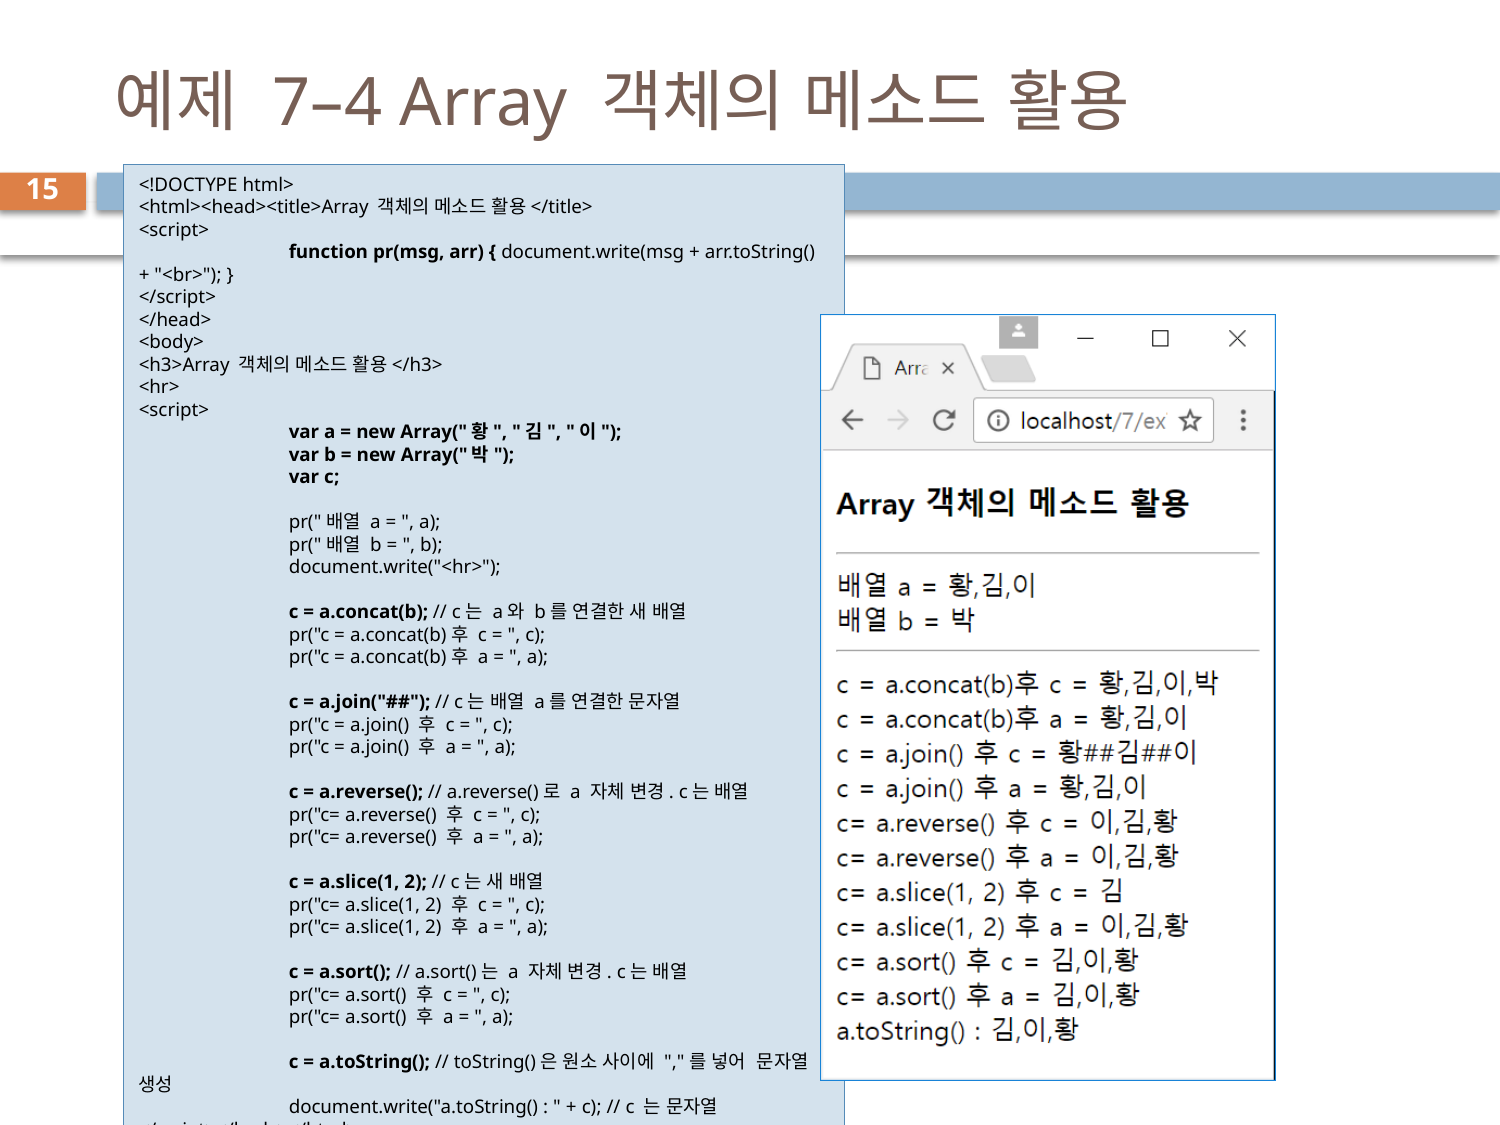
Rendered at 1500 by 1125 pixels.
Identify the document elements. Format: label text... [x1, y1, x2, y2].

picture [820, 314, 1276, 1081]
title 예제 7–4 Array 객체의 메소드 활용 [99, 37, 1438, 161]
text_box <!DOCTYPE html> <html><head><title>Array 객체의 메소드 활용</title> <script> function pr(msg, arr) { document.write(msg + arr.toString() + "<br>"); } </script> </head> <body> <h3>Array 객체의 메소드 활용</h3> <hr> <script> var a = new Array("황", "김", "이"); var b = new Array("박"); var c; pr("배열 a = ", a); pr("배열 b = ", b); document.write("<hr>"); c = a.concat(b); // c는 a와 b를 연결한 새 배열 pr("c = a.concat(b)후 c = ", c); pr("c = a.concat(b)후 a = ", a); c = a.join("##"); // c는 배열 a를 연결한 문자열 pr("c = a.join() 후 c = ", c); pr("c = a.join() 후 a = ", a); c = a.reverse(); // a.reverse()로 a 자체 변경. c는 배열 pr("c= a.reverse() 후 c = ", c); pr("c= a.reverse() 후 a = ", a); c = a.slice(1, 2); // c는 새 배열 pr("c= a.slice(1, 2) 후 c = ", c); pr("c= a.slice(1, 2) 후 a = ", a); c = a.sort(); // a.sort()는 a 자체 변경. c는 배열 pr("c= a.sort() 후 c = ", c); pr("c= a.sort() 후 a = ", a); c = a.toString(); // toString()은 원소 사이에 ","를 넣어 문자열 생성 document.write("a.toString() : " + c); // c 는 문자열 </script></body></html> [123, 164, 845, 1125]
slide_number 15 [0, 170, 87, 211]
